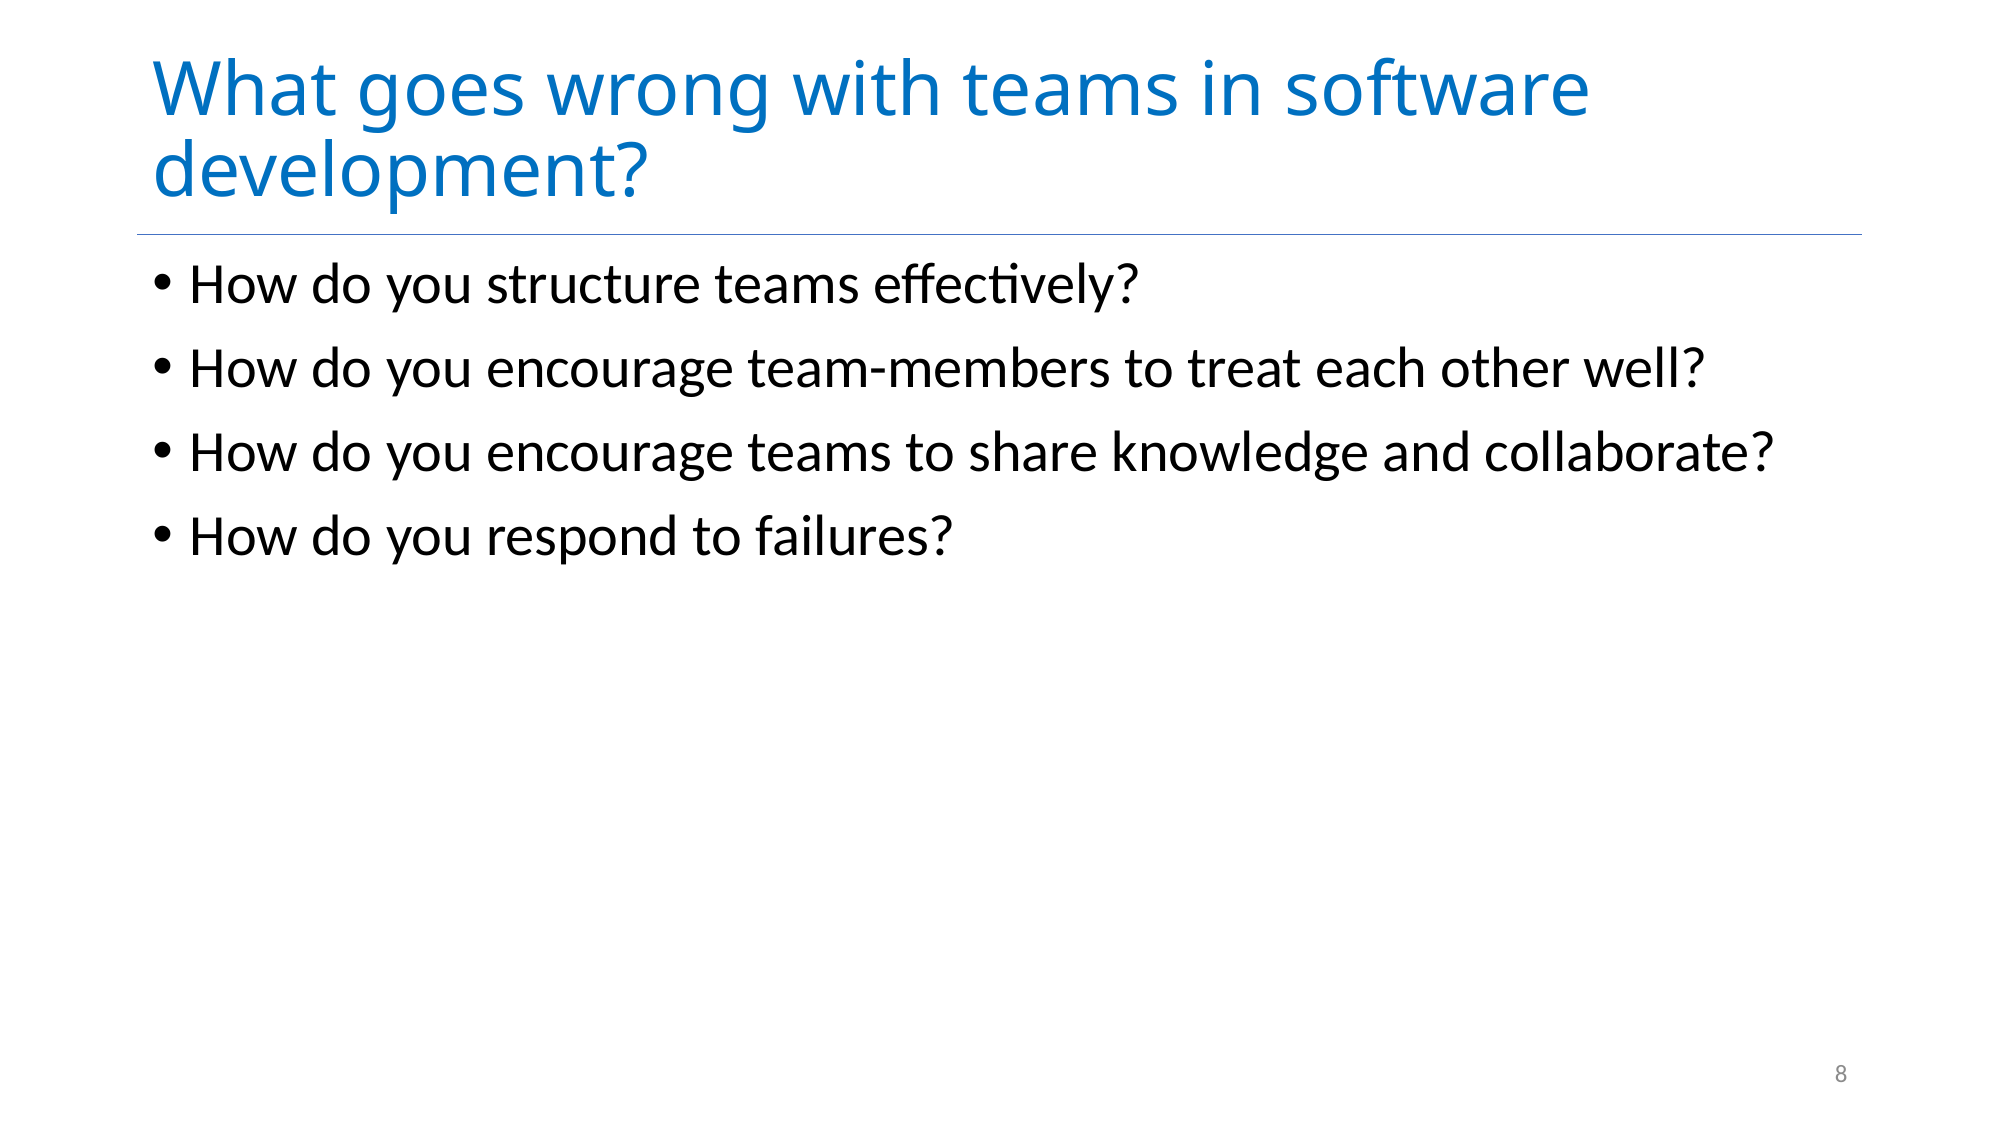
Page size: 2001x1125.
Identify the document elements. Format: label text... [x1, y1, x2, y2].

slide_number 8 [1412, 1042, 1863, 1103]
title What goes wrong with teams in software development? [137, 3, 1863, 221]
list How do you structure teams effectively? How do you encourage team-members to treat each other well? How do you encourage teams to share knowledge and collaborate? How do you respond to failures? [137, 246, 1863, 960]
